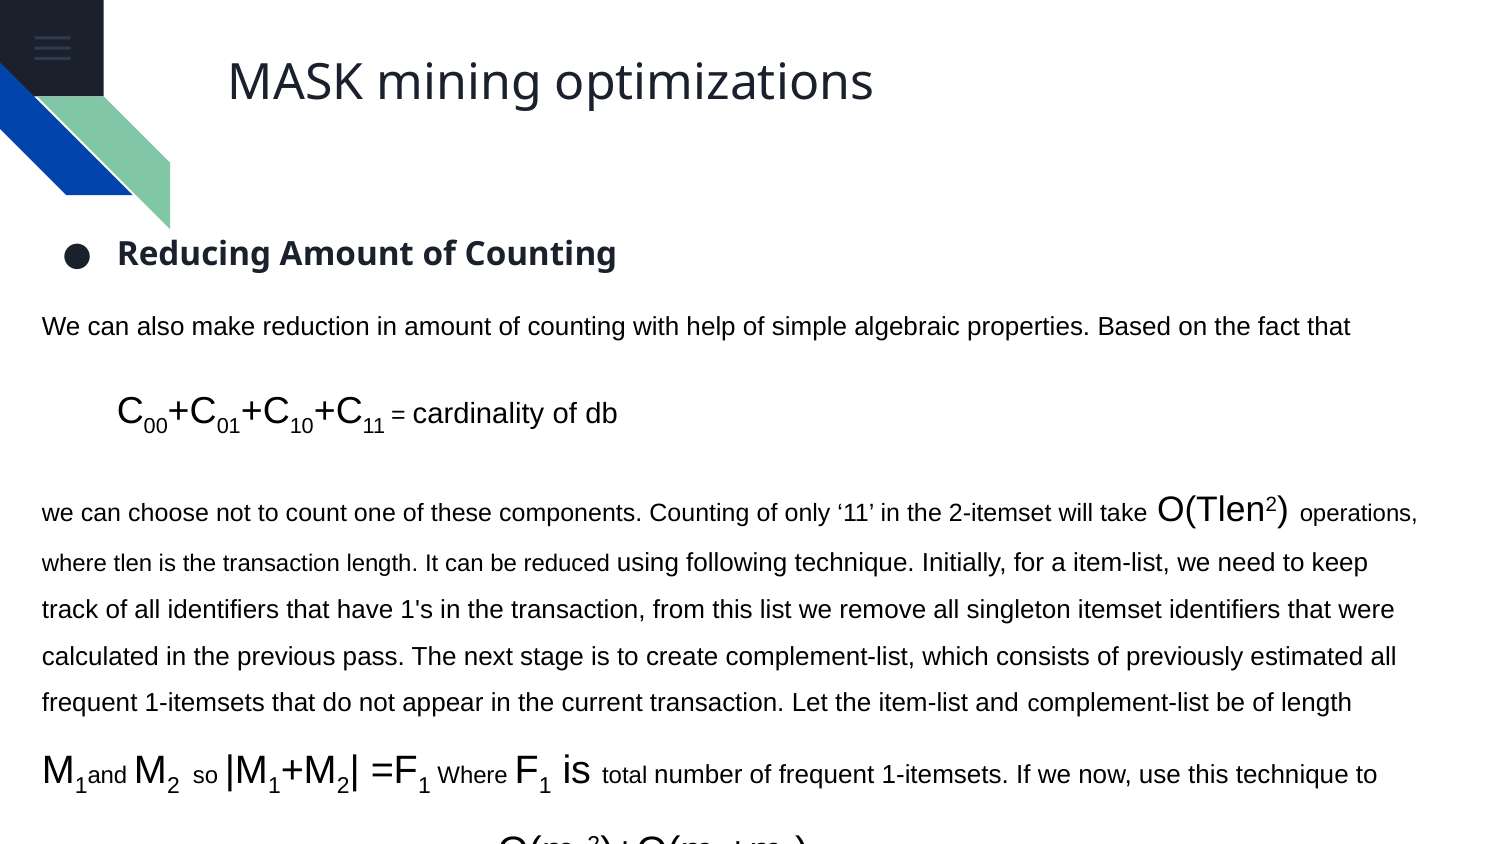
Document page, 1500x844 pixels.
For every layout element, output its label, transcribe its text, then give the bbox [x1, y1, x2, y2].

list Reducing Amount of Counting We can also make reduction in amount of counting with help of simple algebraic properties. Based on the fact that C00+C01+C10+C11 = cardinality of db we can choose not to count one of these components. Counting of only ‘11’ in the 2-itemset will take O(Tlen2) operations, where tlen is the transaction length. It can be reduced using following technique. Initially, for a item-list, we need to keep track of all identifiers that have 1's in the transaction, from this list we remove all singleton itemset identifiers that were calculated in the previous pass. The next stage is to create complement-list, which consists of previously estimated all frequent 1-itemsets that do not appear in the current transaction. Let the item-list and complement-list be of length M1and M2 so |M1+M2| =F1 Where F1 is total number of frequent 1-itemsets. If we now, use this technique to calculate 11's, 01's and 10's, it will take O(m12)+O(m1+m2) operations. [26, 197, 1447, 798]
title MASK mining optimizations [212, 34, 1368, 185]
